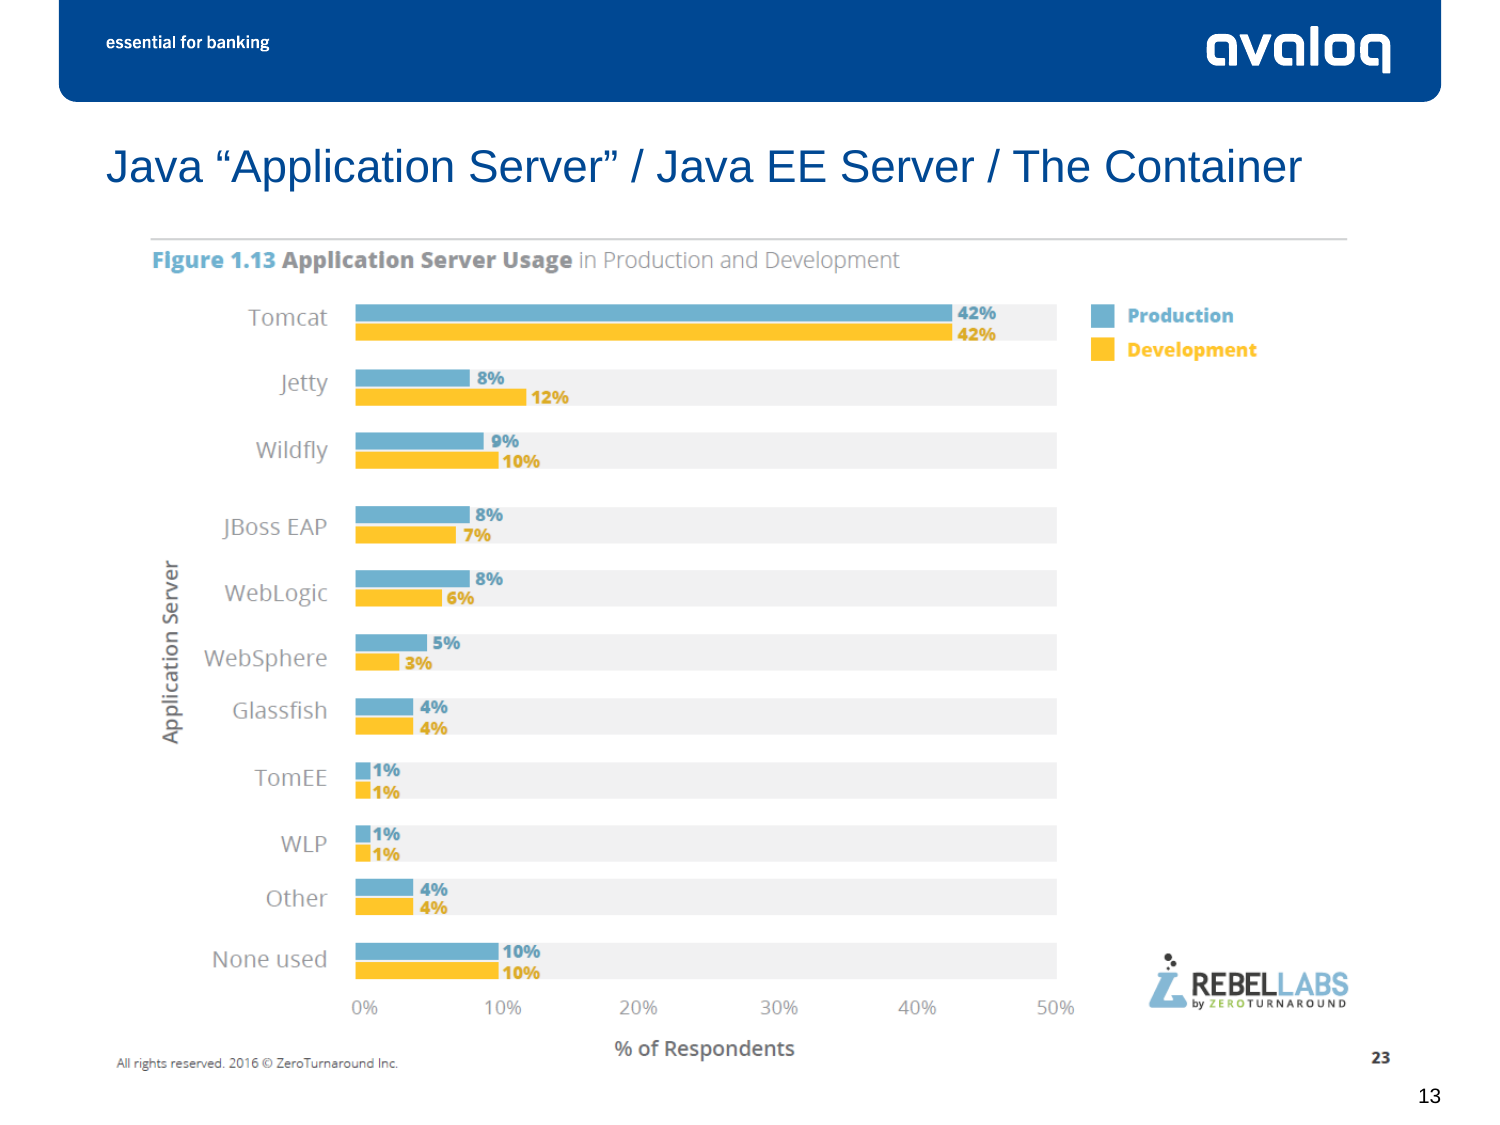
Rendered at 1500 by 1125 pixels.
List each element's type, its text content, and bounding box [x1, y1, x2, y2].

picture [92, 203, 1408, 1088]
title Java “Application Server” / Java EE Server / The Container [105, 142, 1394, 203]
